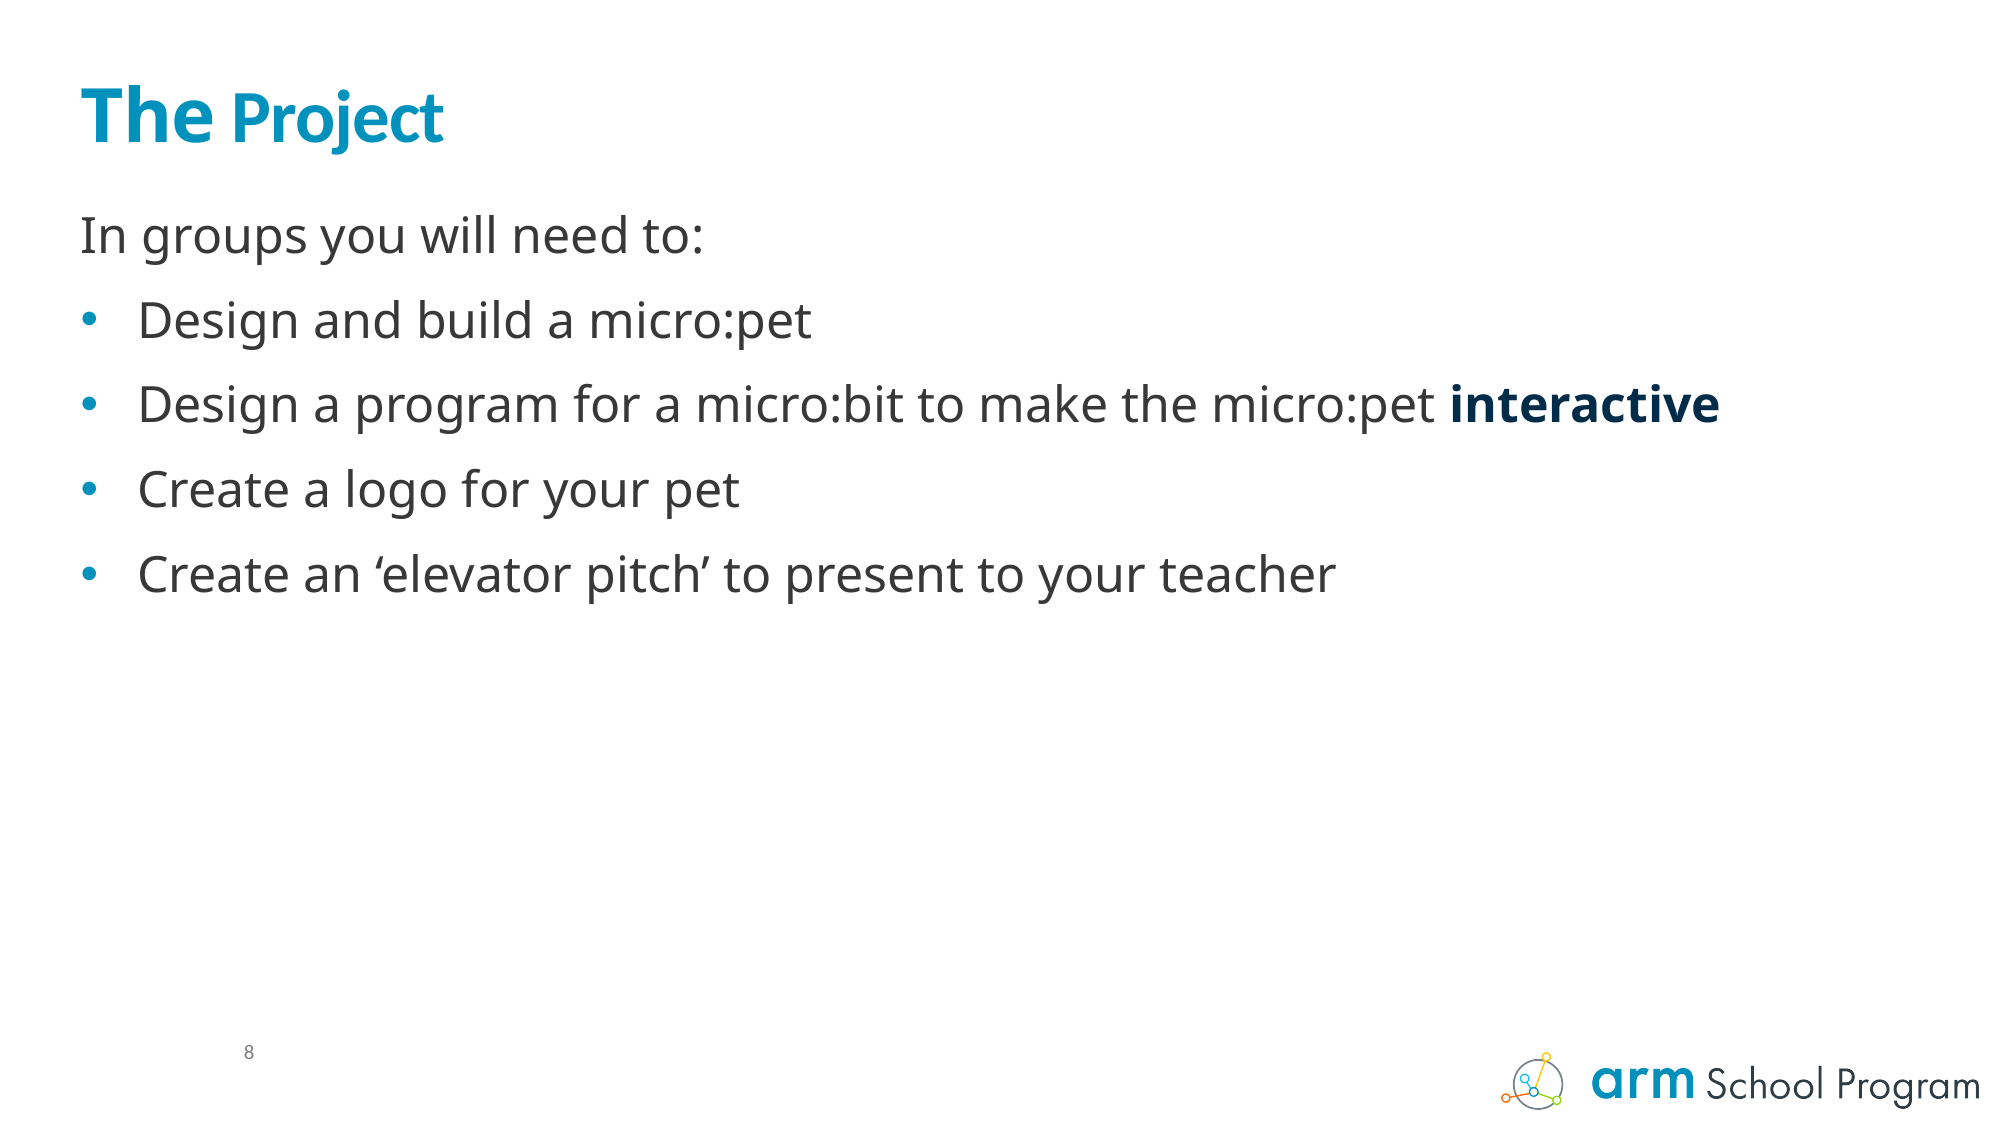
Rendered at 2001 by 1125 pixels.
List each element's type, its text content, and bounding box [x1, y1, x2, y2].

list In groups you will need to: Design and build a micro:pet Design a program for a micro:bit to make the micro:pet interactive Create a logo for your pet Create an ‘elevator pitch’ to present to your teacher [80, 203, 1915, 957]
picture [1501, 1052, 1979, 1110]
title The Project [80, 48, 1915, 158]
